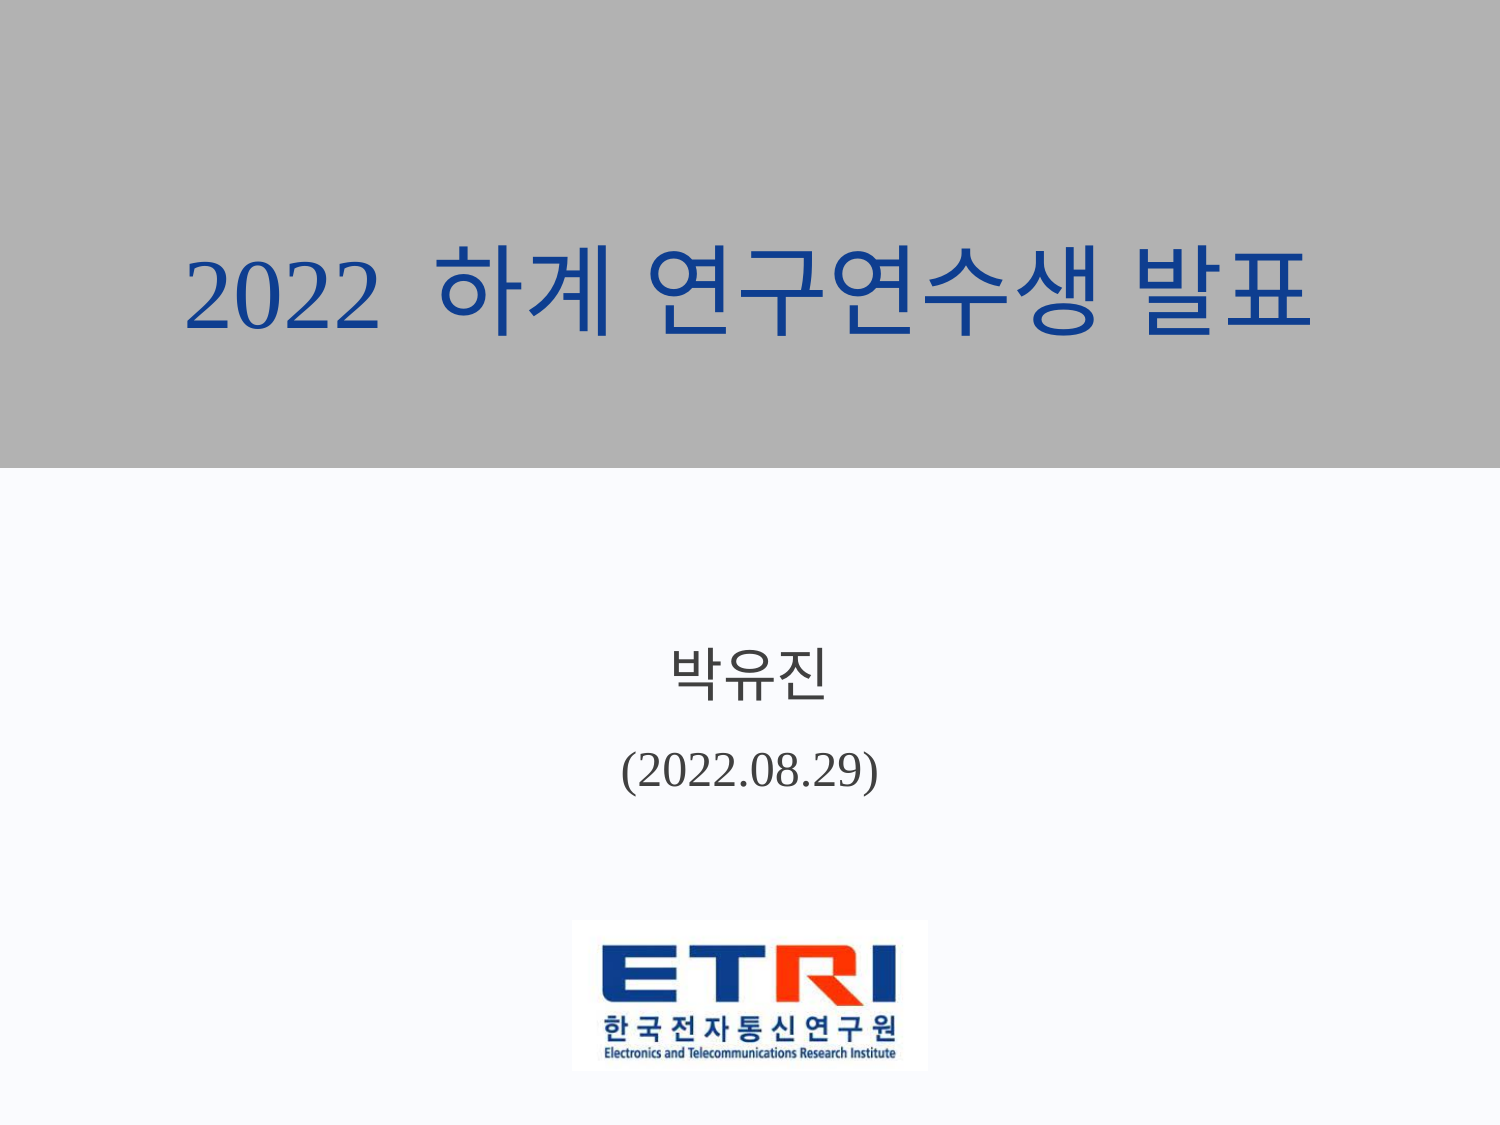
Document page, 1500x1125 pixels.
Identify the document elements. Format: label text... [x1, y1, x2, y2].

picture [572, 920, 928, 1071]
subtitle 박유진 (2022.08.29) [224, 609, 1276, 854]
title 2022 하계 연구연수생 발표 [112, 219, 1388, 357]
